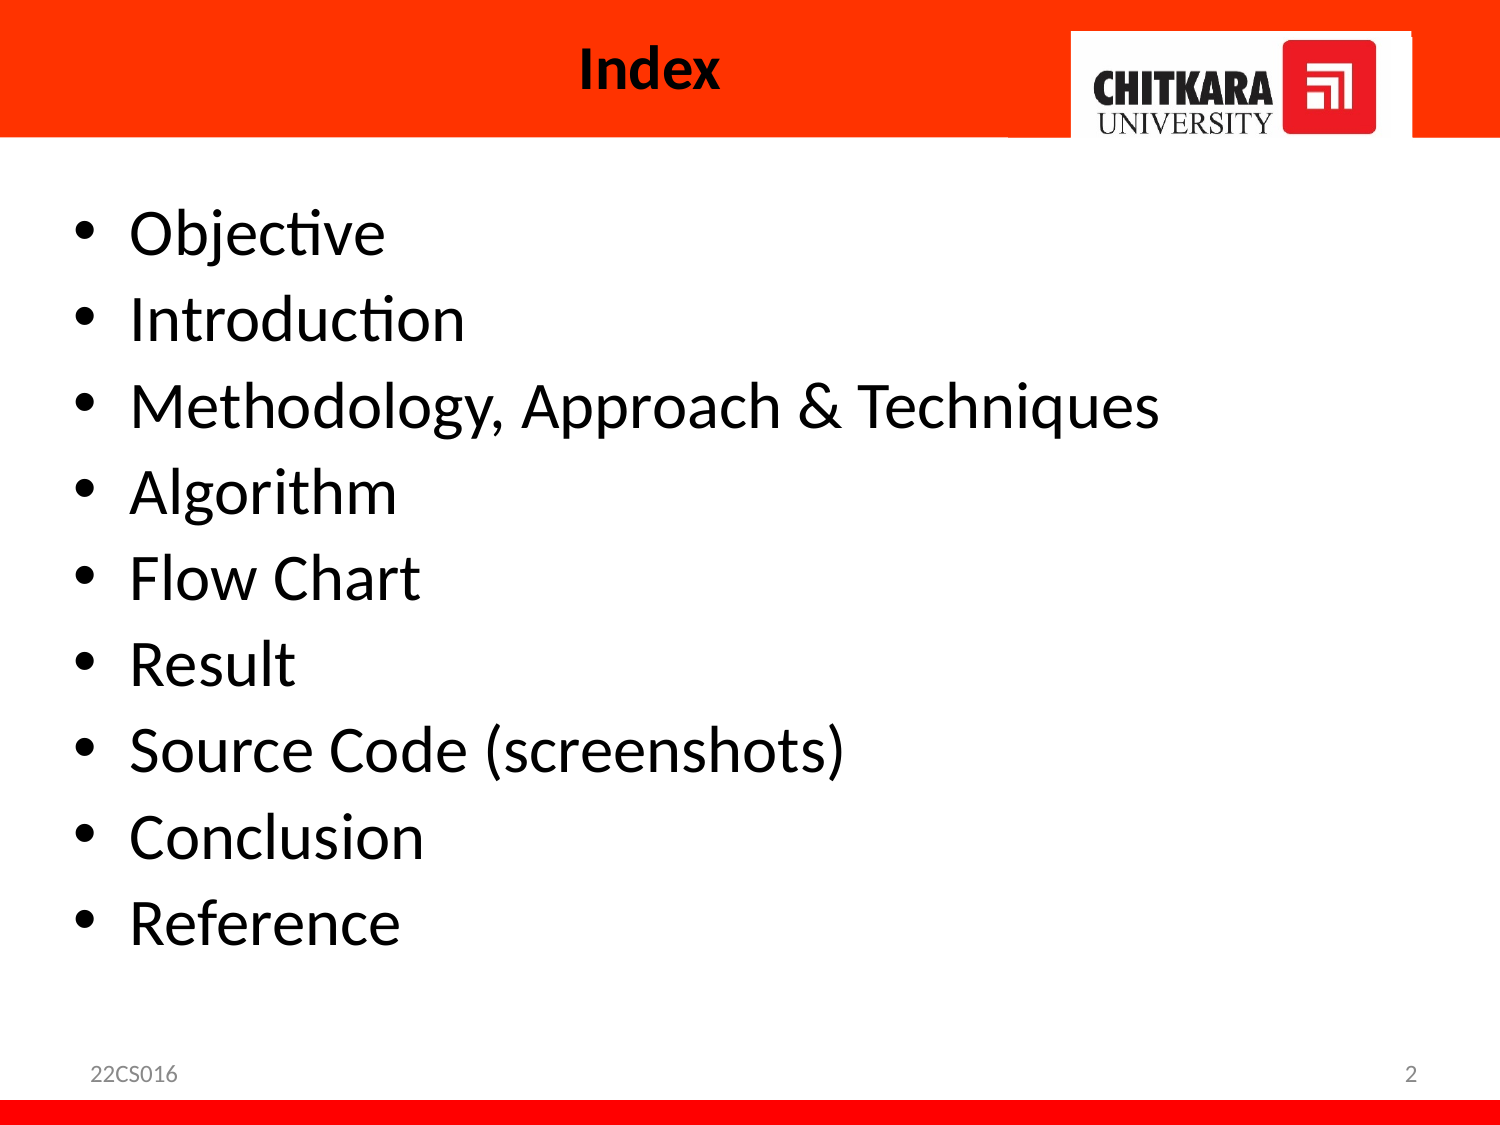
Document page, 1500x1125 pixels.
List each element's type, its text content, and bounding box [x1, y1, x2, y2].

list Objective Introduction Methodology, Approach & Techniques Algorithm Flow Chart Result Source Code (screenshots) Conclusion Reference [46, 180, 1398, 1061]
text_box 22CS016 [82, 1050, 418, 1096]
slide_number 2 [1394, 1051, 1426, 1094]
picture [1074, 37, 1391, 138]
title Index [0, 0, 1301, 134]
